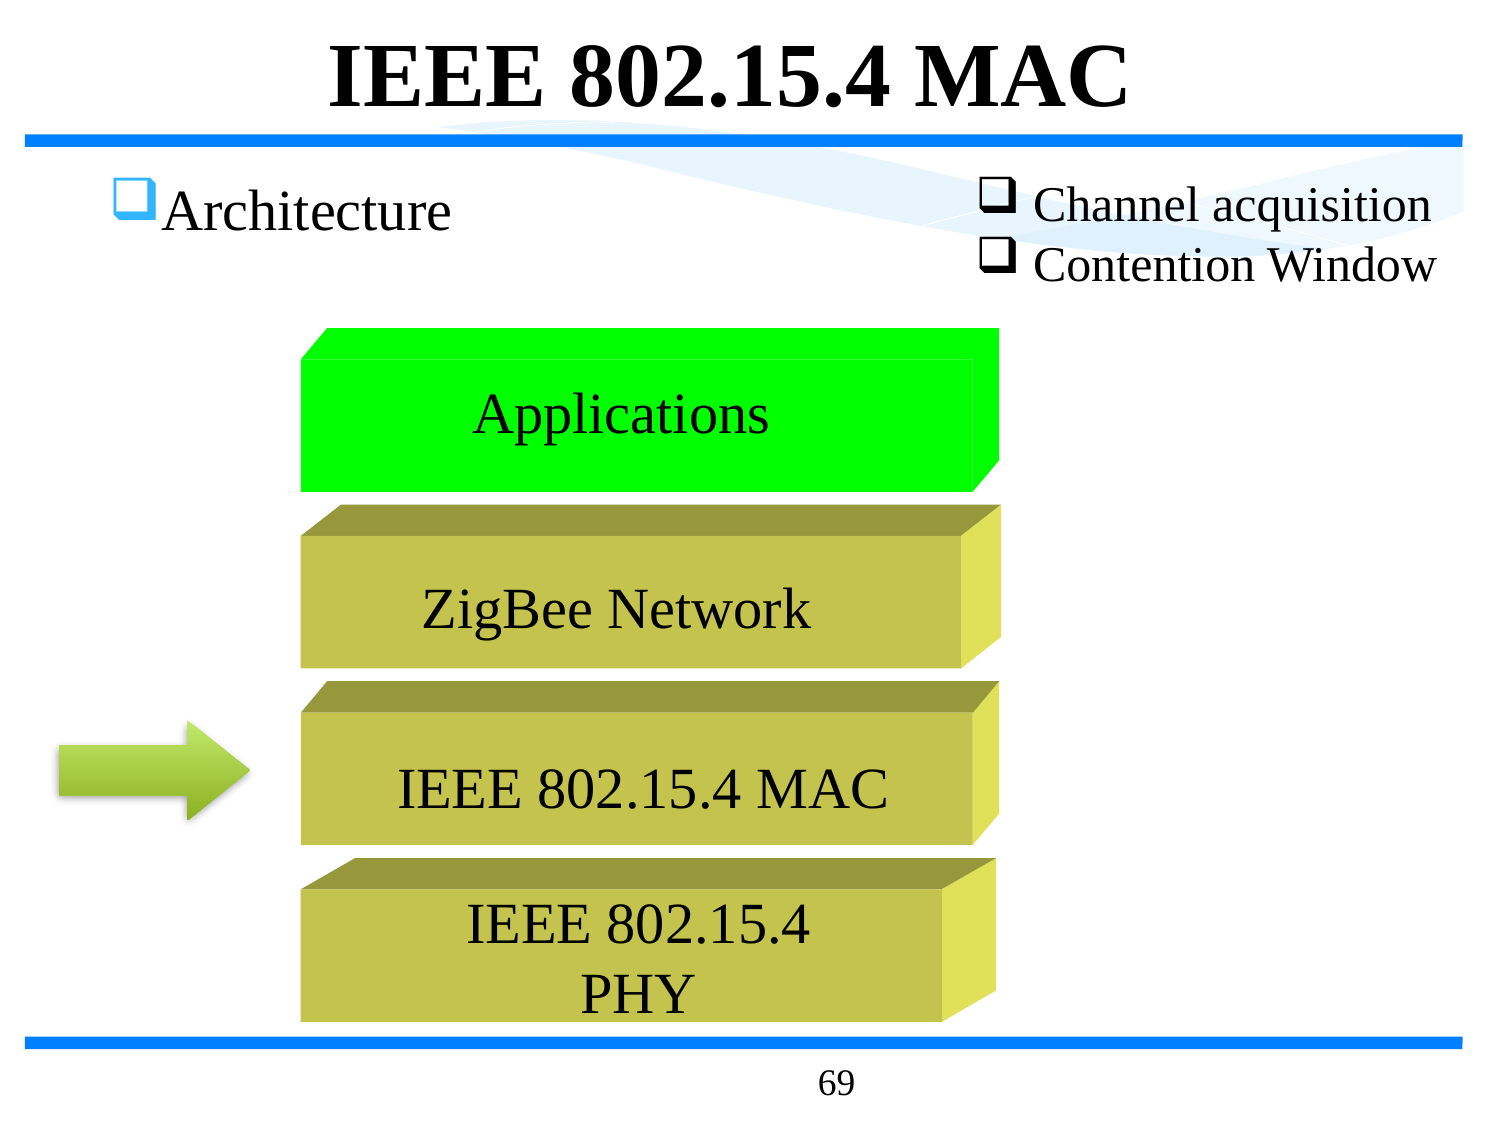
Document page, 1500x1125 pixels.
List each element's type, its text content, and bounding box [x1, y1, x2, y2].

title IEEE 802.15.4 MAC [56, 11, 1407, 129]
text_box 69 [679, 1050, 871, 1111]
list Architecture [93, 164, 960, 270]
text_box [300, 680, 1000, 846]
text_box [58, 720, 250, 821]
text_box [300, 327, 1000, 493]
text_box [300, 504, 1001, 669]
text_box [300, 857, 997, 1023]
text_box Channel acquisition Contention Window [960, 163, 1465, 299]
